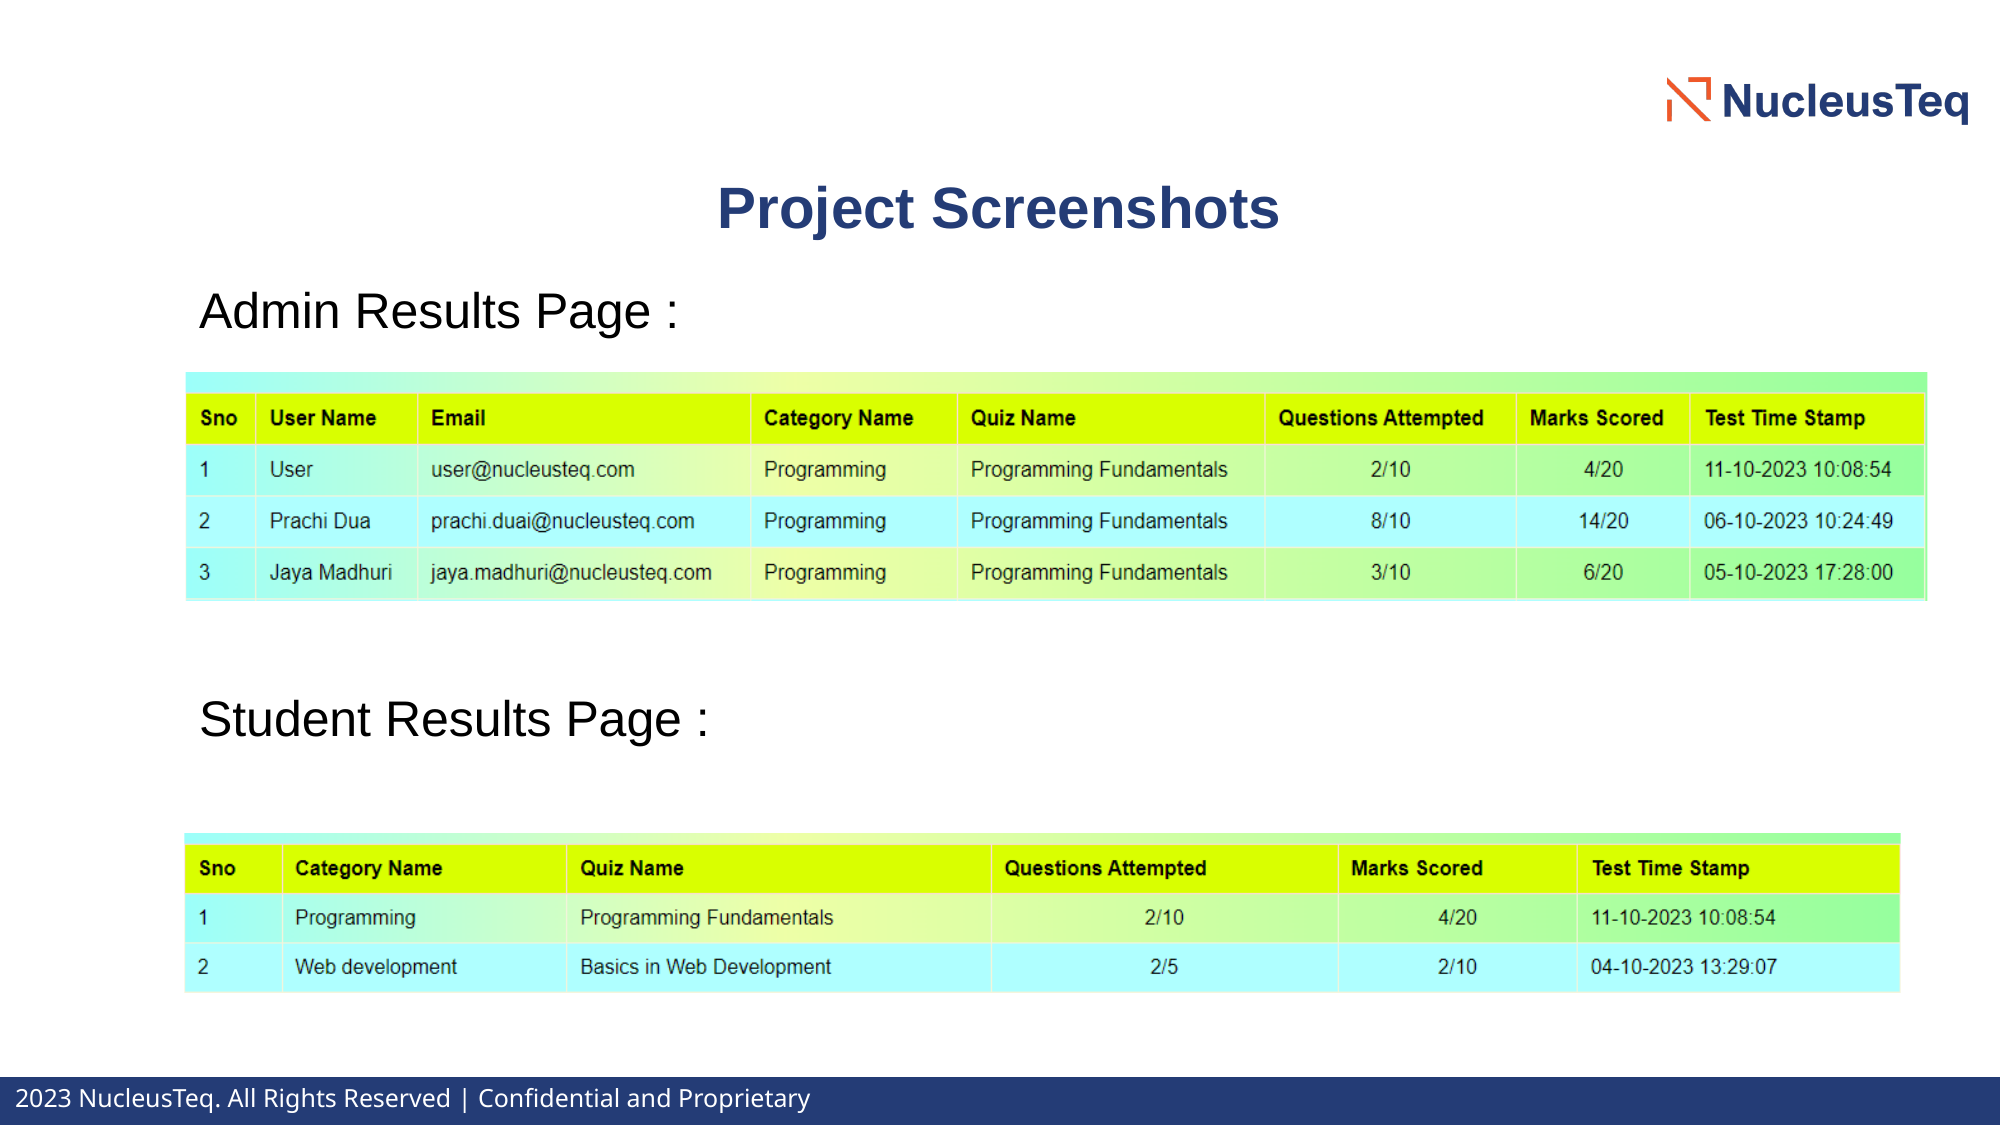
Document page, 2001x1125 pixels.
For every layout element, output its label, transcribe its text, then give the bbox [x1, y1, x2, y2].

list Project Screenshots [56, 170, 1944, 295]
text_box [970, 1077, 2000, 1125]
text_box Student Results Page : [184, 679, 729, 754]
text_box 2023 NucleusTeq. All Rights Reserved | Confidential and Proprietary [0, 1072, 970, 1125]
text_box Admin Results Page : [184, 271, 729, 346]
picture [184, 832, 1901, 993]
picture [1667, 77, 1968, 125]
picture [185, 372, 1928, 601]
